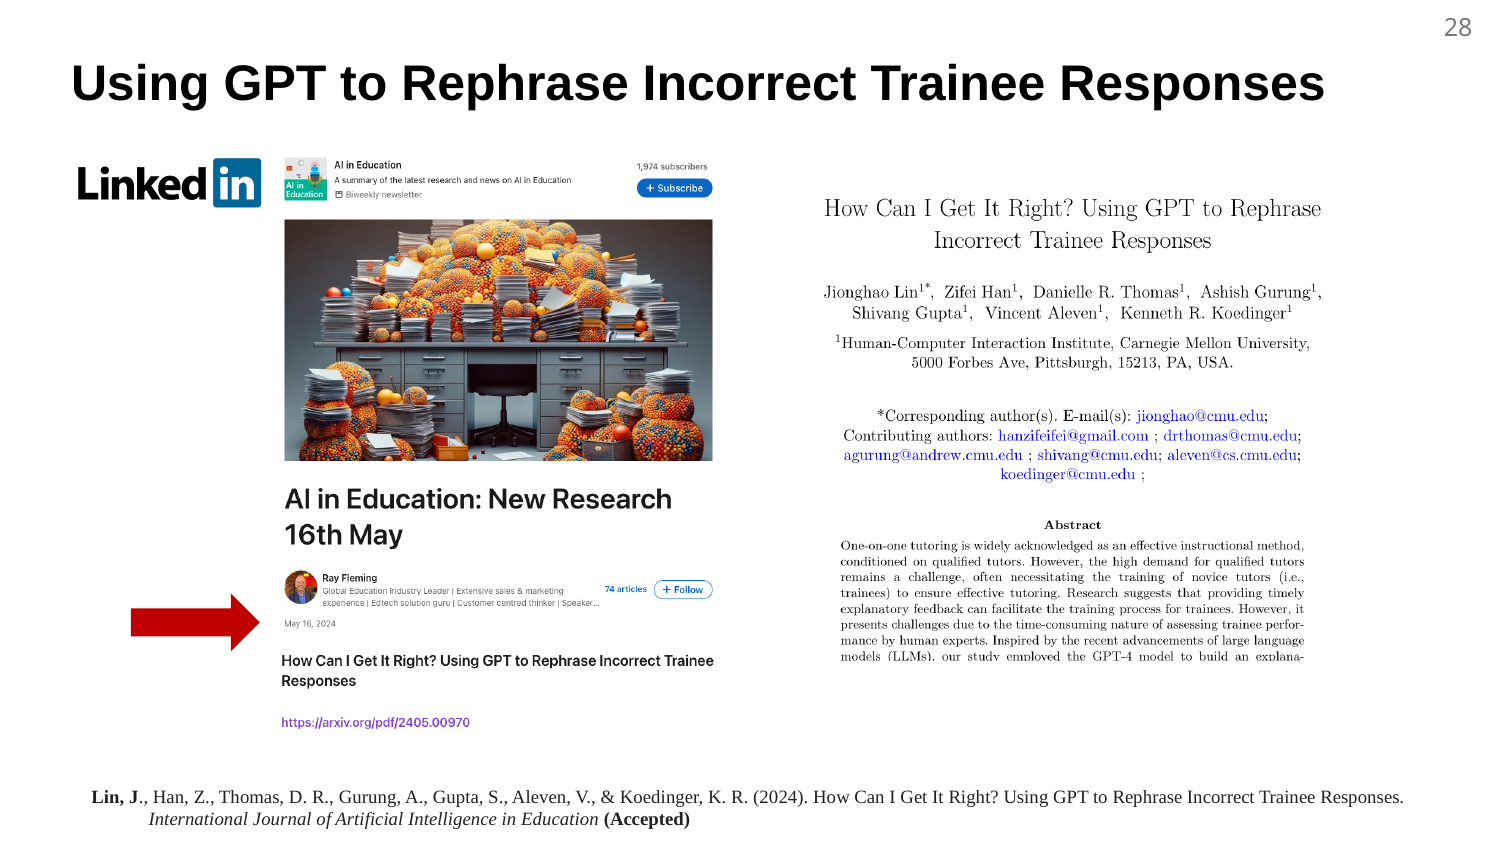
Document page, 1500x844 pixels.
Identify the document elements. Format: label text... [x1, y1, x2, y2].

text_box Lin, J., Han, Z., Thomas, D. R., Gurung, A., Gupta, S., Aleven, V., & Koedinger, K. R. (2024). How Can I Get It Right? Using GPT to Rephrase Incorrect Trainee Responses. International Journal of Artificial Intelligence in Education (Accepted) [76, 777, 1424, 837]
picture [76, 157, 263, 209]
picture [792, 182, 1348, 662]
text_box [261, 146, 734, 744]
text_box [130, 593, 260, 652]
slide_number 28 [1149, 5, 1488, 51]
text_box Using GPT to Rephrase Incorrect Trainee Responses [56, 42, 1344, 118]
